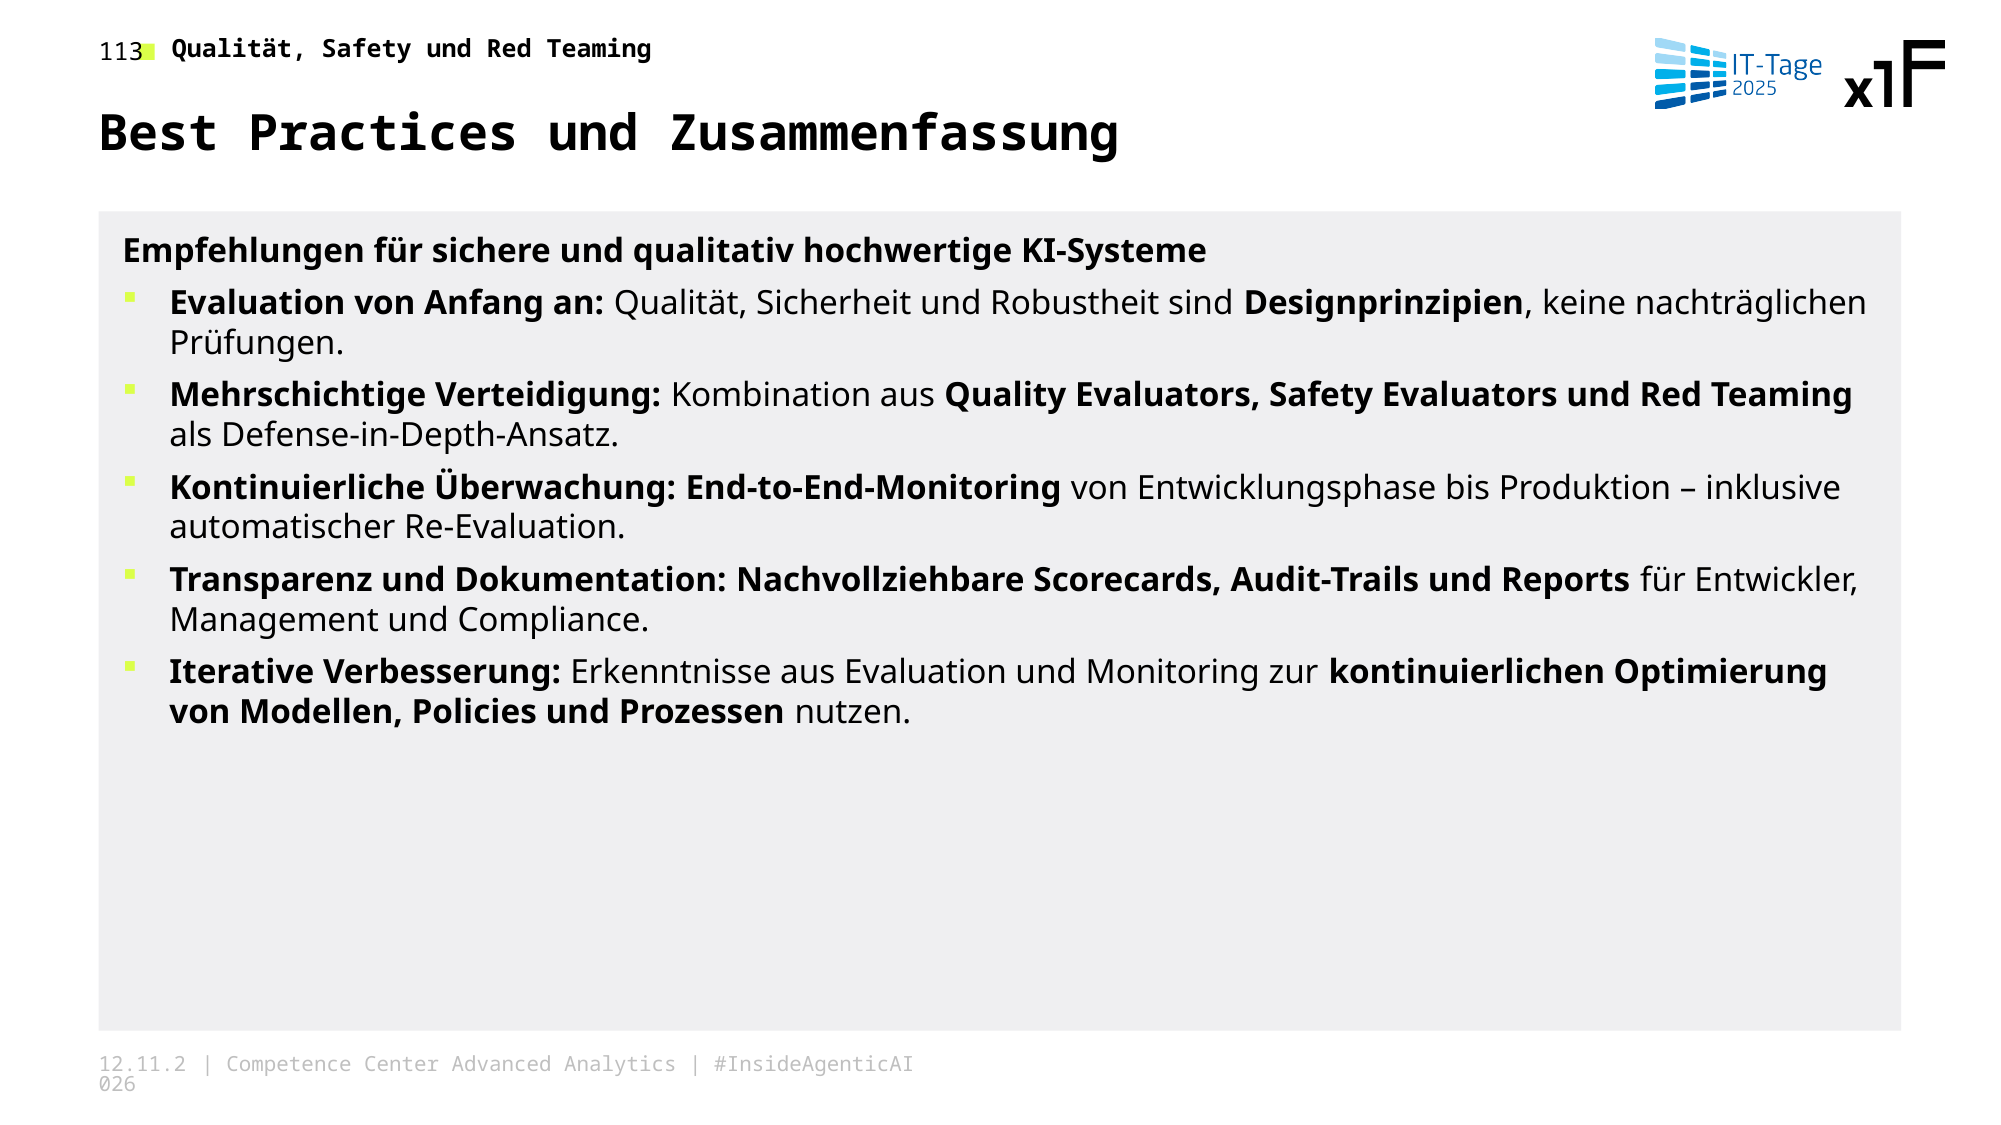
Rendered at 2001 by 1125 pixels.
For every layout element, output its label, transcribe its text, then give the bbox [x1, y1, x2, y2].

footer | Competence Center Advanced Analytics | #InsideAgenticAI [201, 1042, 1902, 1103]
list Qualität, Safety und Red Teaming [176, 21, 1812, 74]
picture [1654, 38, 1822, 110]
list Best Practices und Zusammenfassung [98, 94, 1812, 173]
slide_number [98, 1042, 194, 1103]
text_box 113 [98, 21, 176, 82]
picture [1844, 40, 1945, 107]
list Empfehlungen für sichere und qualitativ hochwertige KI-Systeme Evaluation von Anfang an: Qualität, Sicherheit und Robustheit sind Designprinzipien, keine nachträglichen Prüfungen. Mehrschichtige Verteidigung: Kombination aus Quality Evaluators, Safety Evaluators und Red Teaming als Defense-in-Depth-Ansatz. Kontinuierliche Überwachung: End-to-End-Monitoring von Entwicklungsphase bis Produktion – inklusive automatischer Re-Evaluation. Transparenz und Dokumentation: Nachvollziehbare Scorecards, Audit-Trails und Reports für Entwickler, Management und Compliance. Iterative Verbesserung: Erkenntnisse aus Evaluation und Monitoring zur kontinuierlichen Optimierung von Modellen, Policies und Prozessen nutzen. [98, 210, 1902, 1032]
